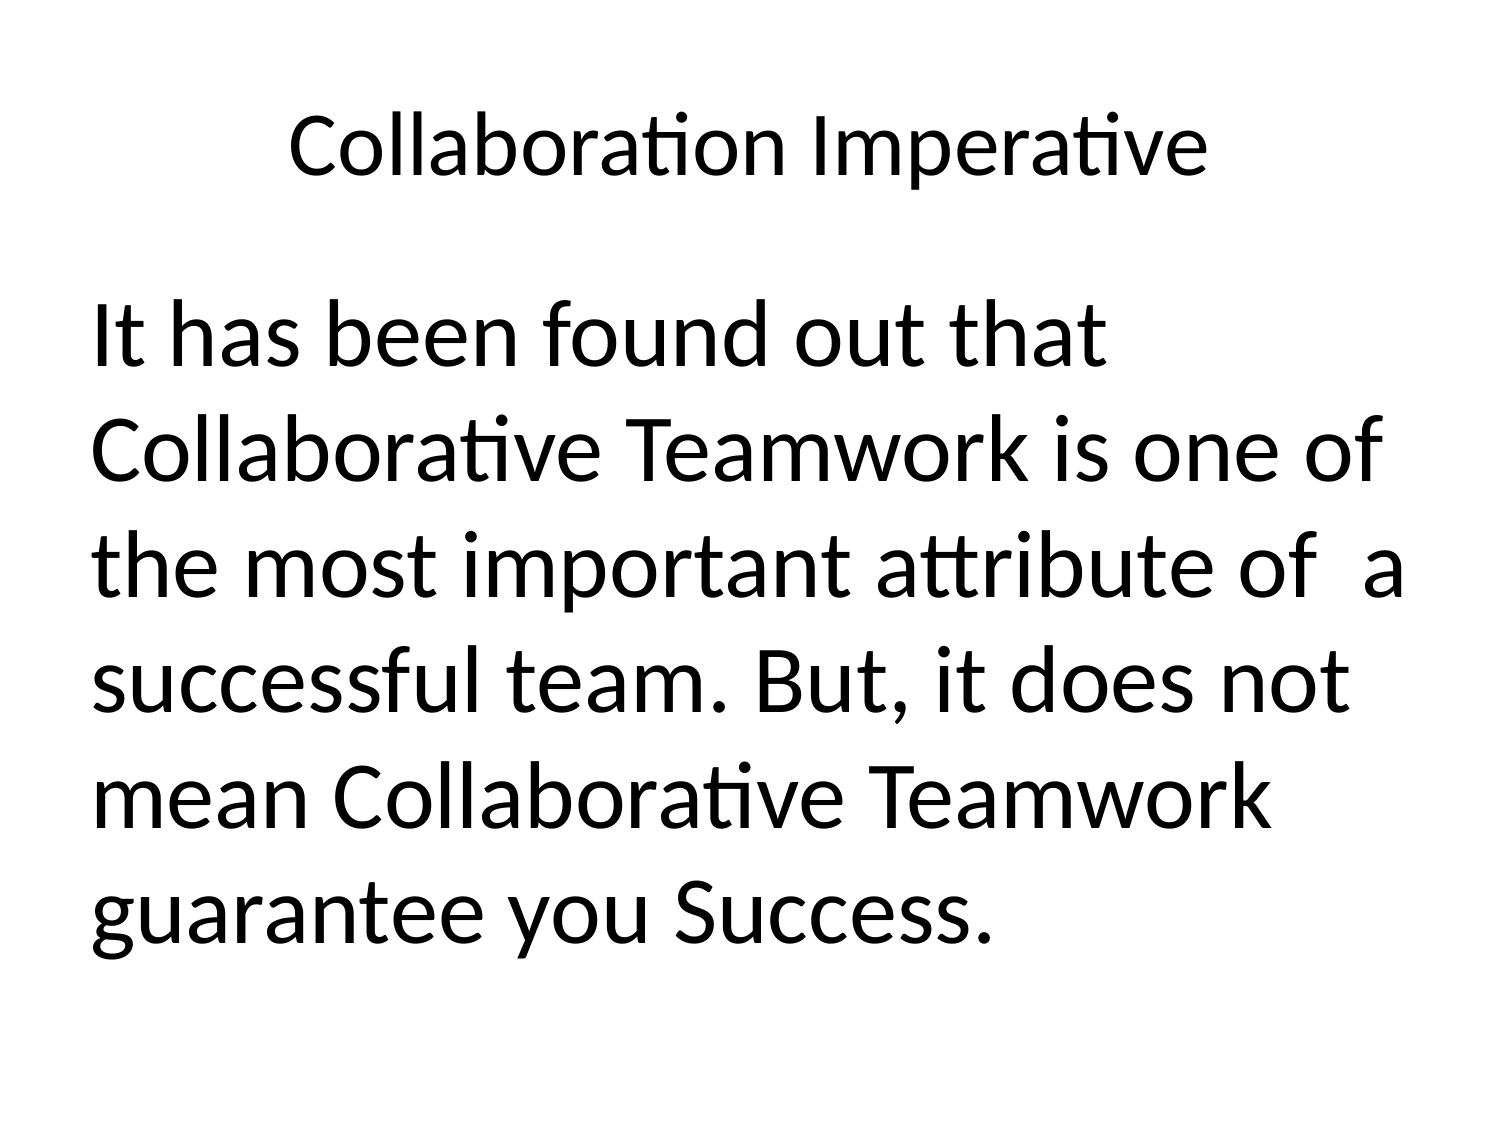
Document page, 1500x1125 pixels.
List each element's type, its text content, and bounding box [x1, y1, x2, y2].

list It has been found out that Collaborative Teamwork is one of the most important attribute of a successful team. But, it does not mean Collaborative Teamwork guarantee you Success. [75, 262, 1425, 1005]
title Collaboration Imperative [75, 45, 1425, 233]
